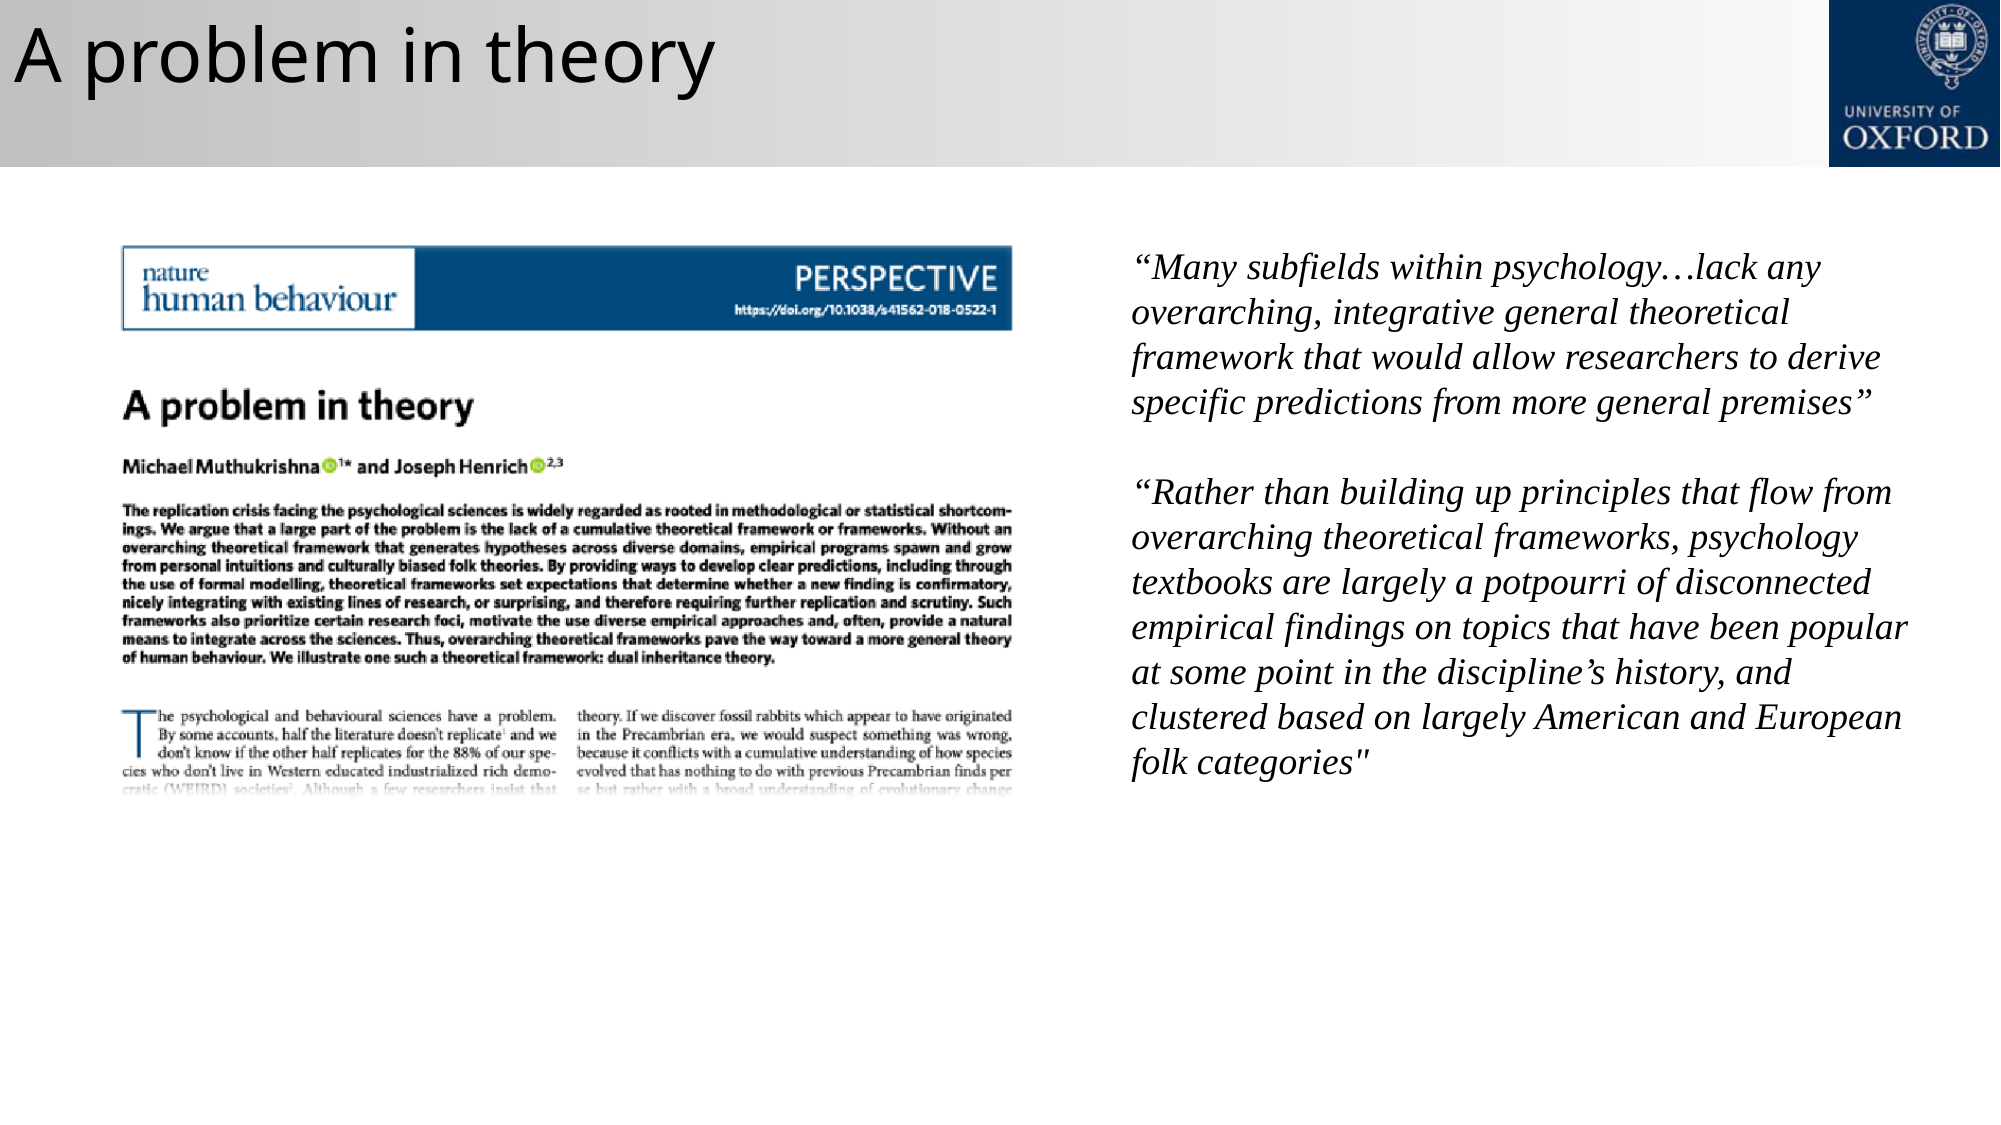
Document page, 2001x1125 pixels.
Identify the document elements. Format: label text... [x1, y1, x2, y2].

text_box [0, 0, 1829, 167]
text_box “Many subfields within psychology…lack any overarching, integrative general theoretical framework that would allow researchers to derive specific predictions from more general premises” “Rather than building up principles that flow from overarching theoretical frameworks, psychology textbooks are largely a potpourri of disconnected empirical findings on topics that have been popular at some point in the discipline’s history, and clustered based on largely American and European folk categories" [1116, 234, 1928, 790]
picture [1829, 0, 2000, 167]
text_box A problem in theory [0, 0, 1478, 105]
picture [72, 221, 1040, 801]
